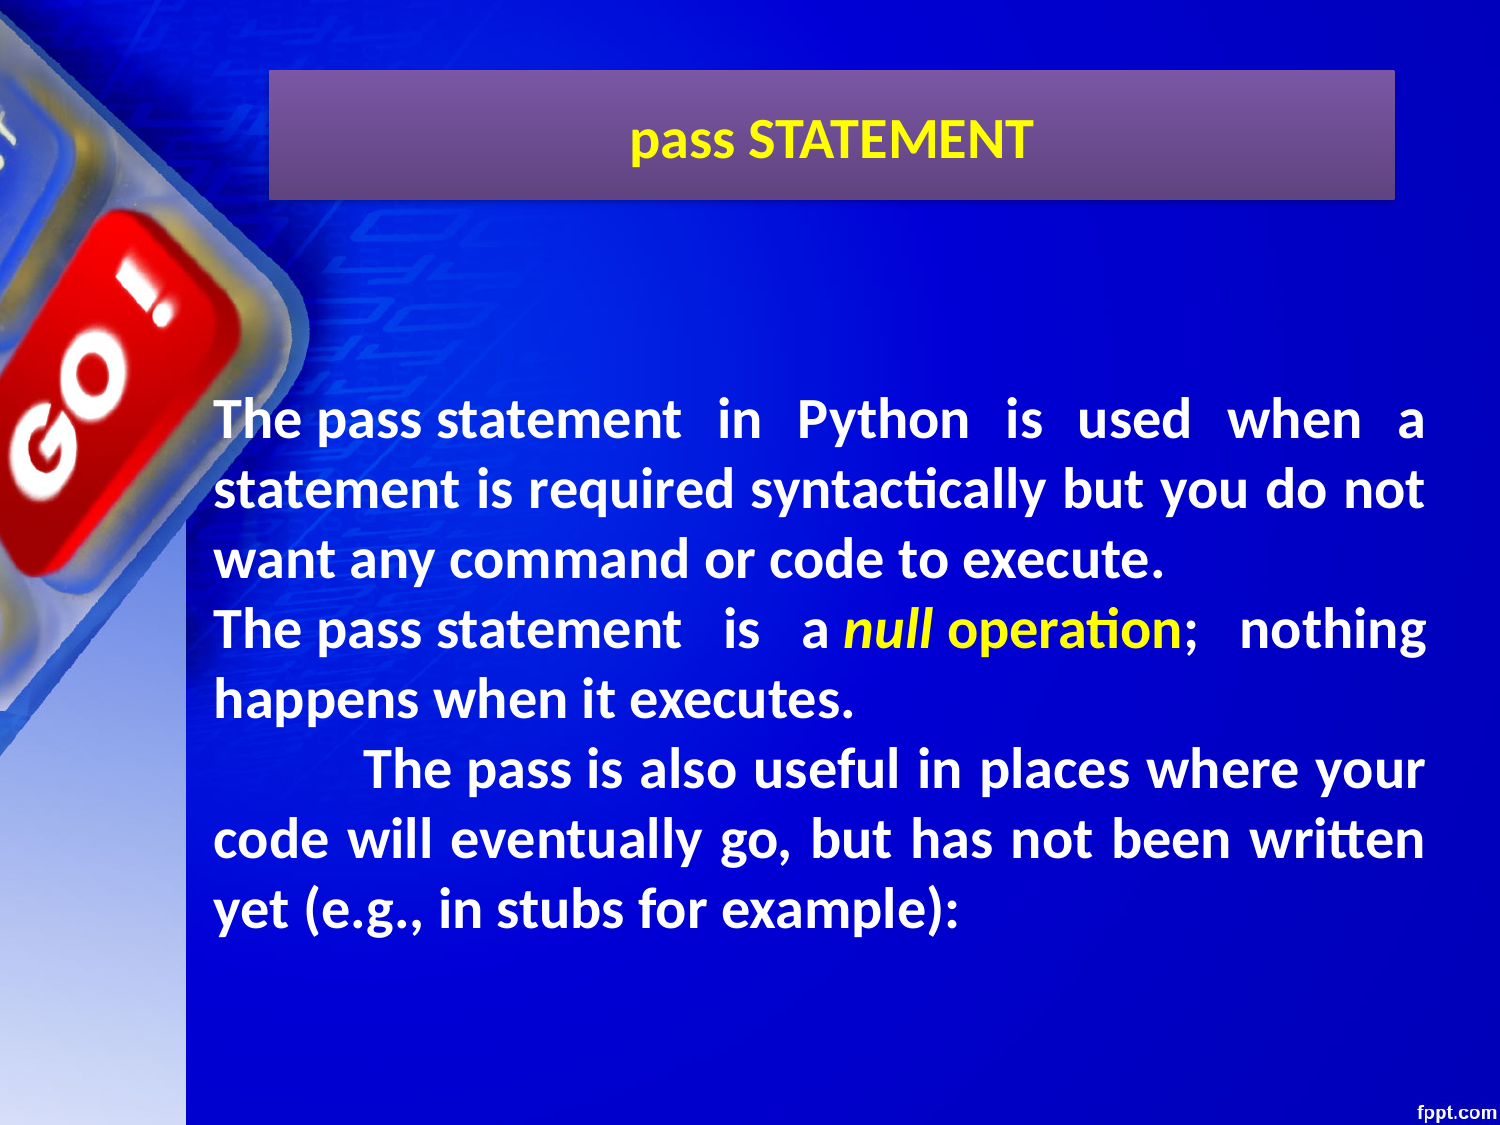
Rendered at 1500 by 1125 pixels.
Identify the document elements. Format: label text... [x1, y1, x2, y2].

text_box pass STATEMENT [269, 70, 1395, 200]
picture [0, 0, 1500, 1125]
text_box The pass statement in Python is used when a statement is required syntactically but you do not want any command or code to execute. The pass statement is a null operation; nothing happens when it executes. The pass is also useful in places where your code will eventually go, but has not been written yet (e.g., in stubs for example): [199, 373, 1442, 948]
